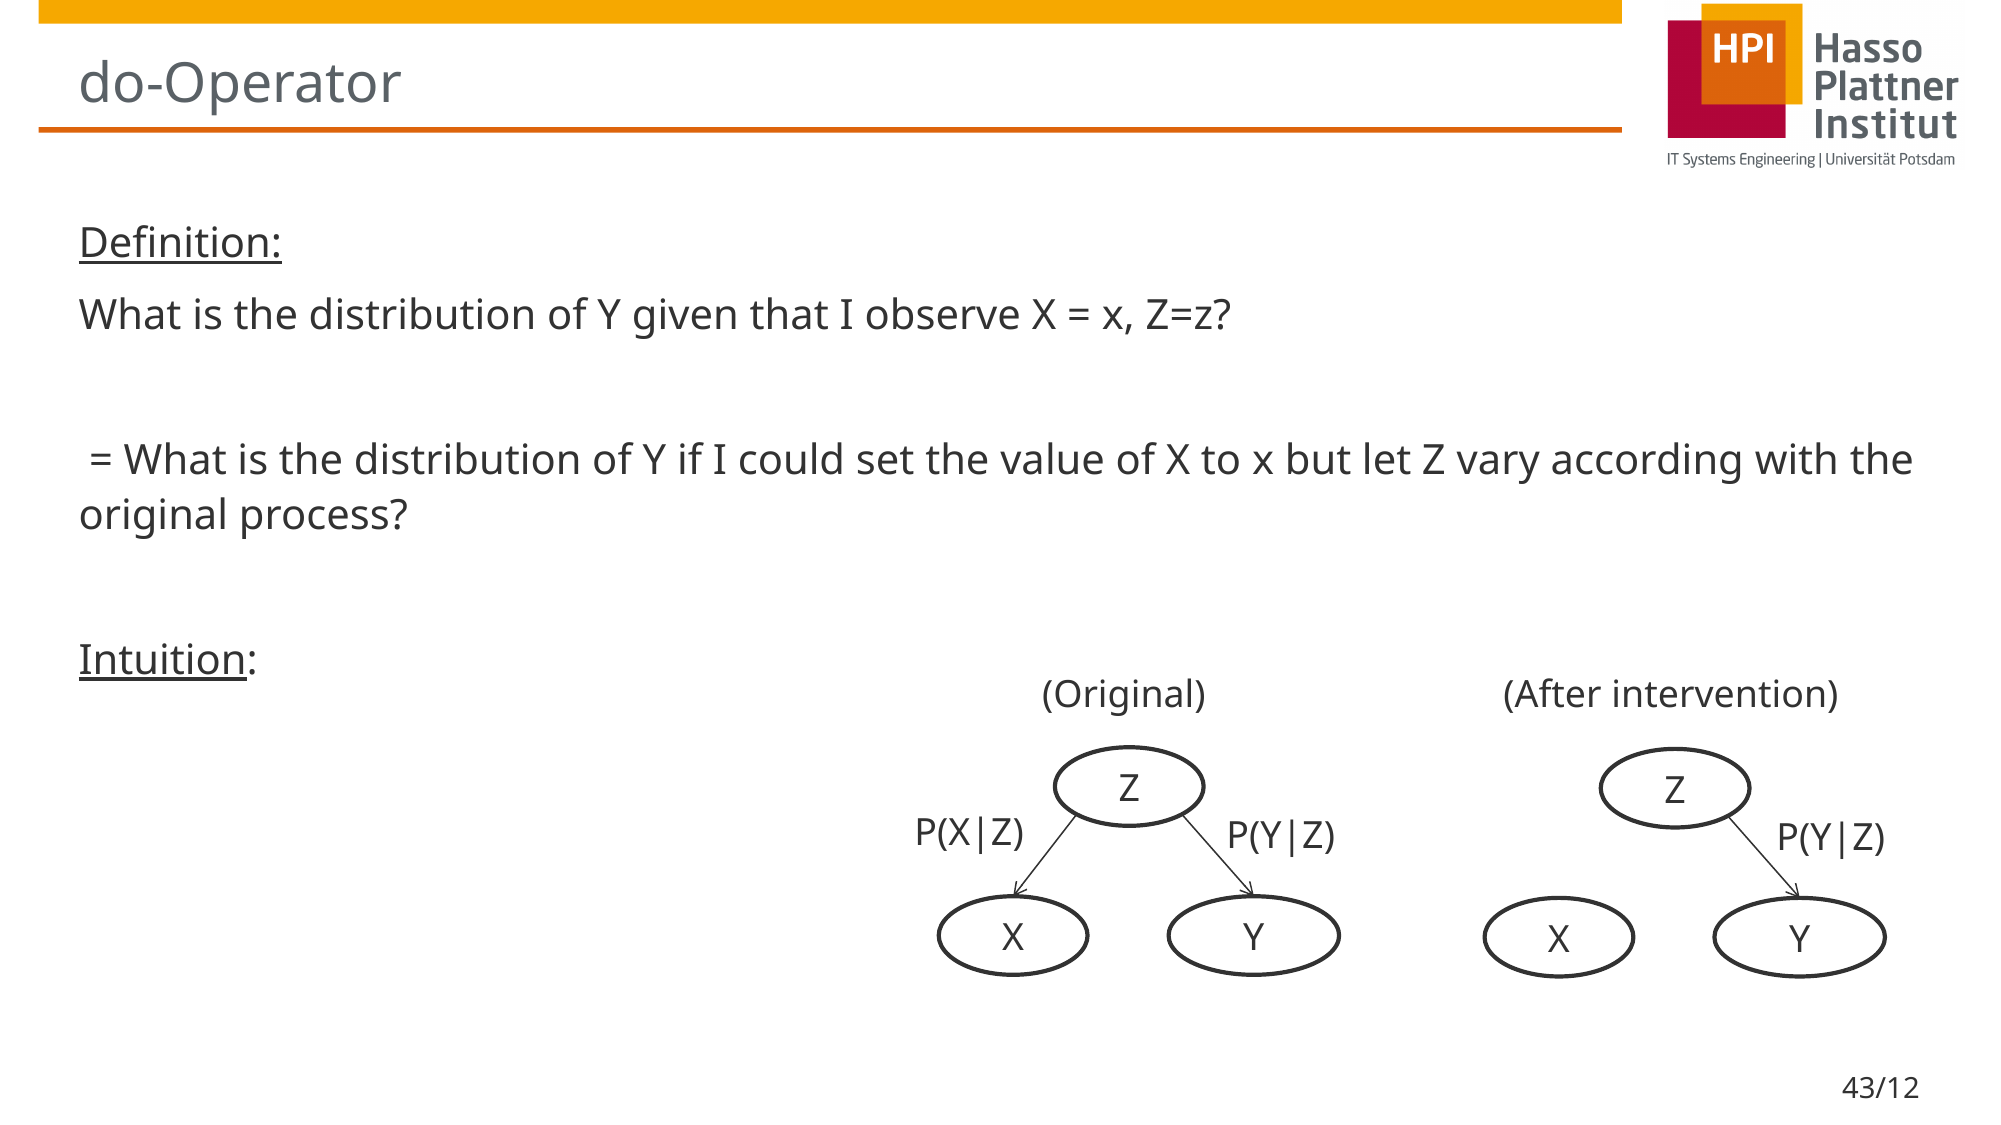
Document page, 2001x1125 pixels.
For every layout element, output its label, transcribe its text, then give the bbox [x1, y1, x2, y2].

text_box (After intervention) [1488, 663, 1854, 723]
text_box X [1482, 895, 1636, 979]
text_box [1181, 813, 1255, 897]
text_box P(Y|Z) [1211, 803, 1351, 864]
title do-Operator [78, 23, 1583, 115]
text_box P(X|Z) [899, 800, 1039, 861]
text_box Y [1712, 895, 1888, 979]
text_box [1727, 815, 1801, 898]
text_box X [936, 894, 1090, 977]
text_box Y [1166, 894, 1342, 977]
picture [1664, 0, 1965, 170]
text_box (Original) [1027, 663, 1221, 723]
text_box P(Y|Z) [1761, 805, 1901, 866]
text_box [1012, 813, 1077, 897]
text_box Z [1052, 745, 1206, 828]
text_box Z [1598, 746, 1752, 830]
